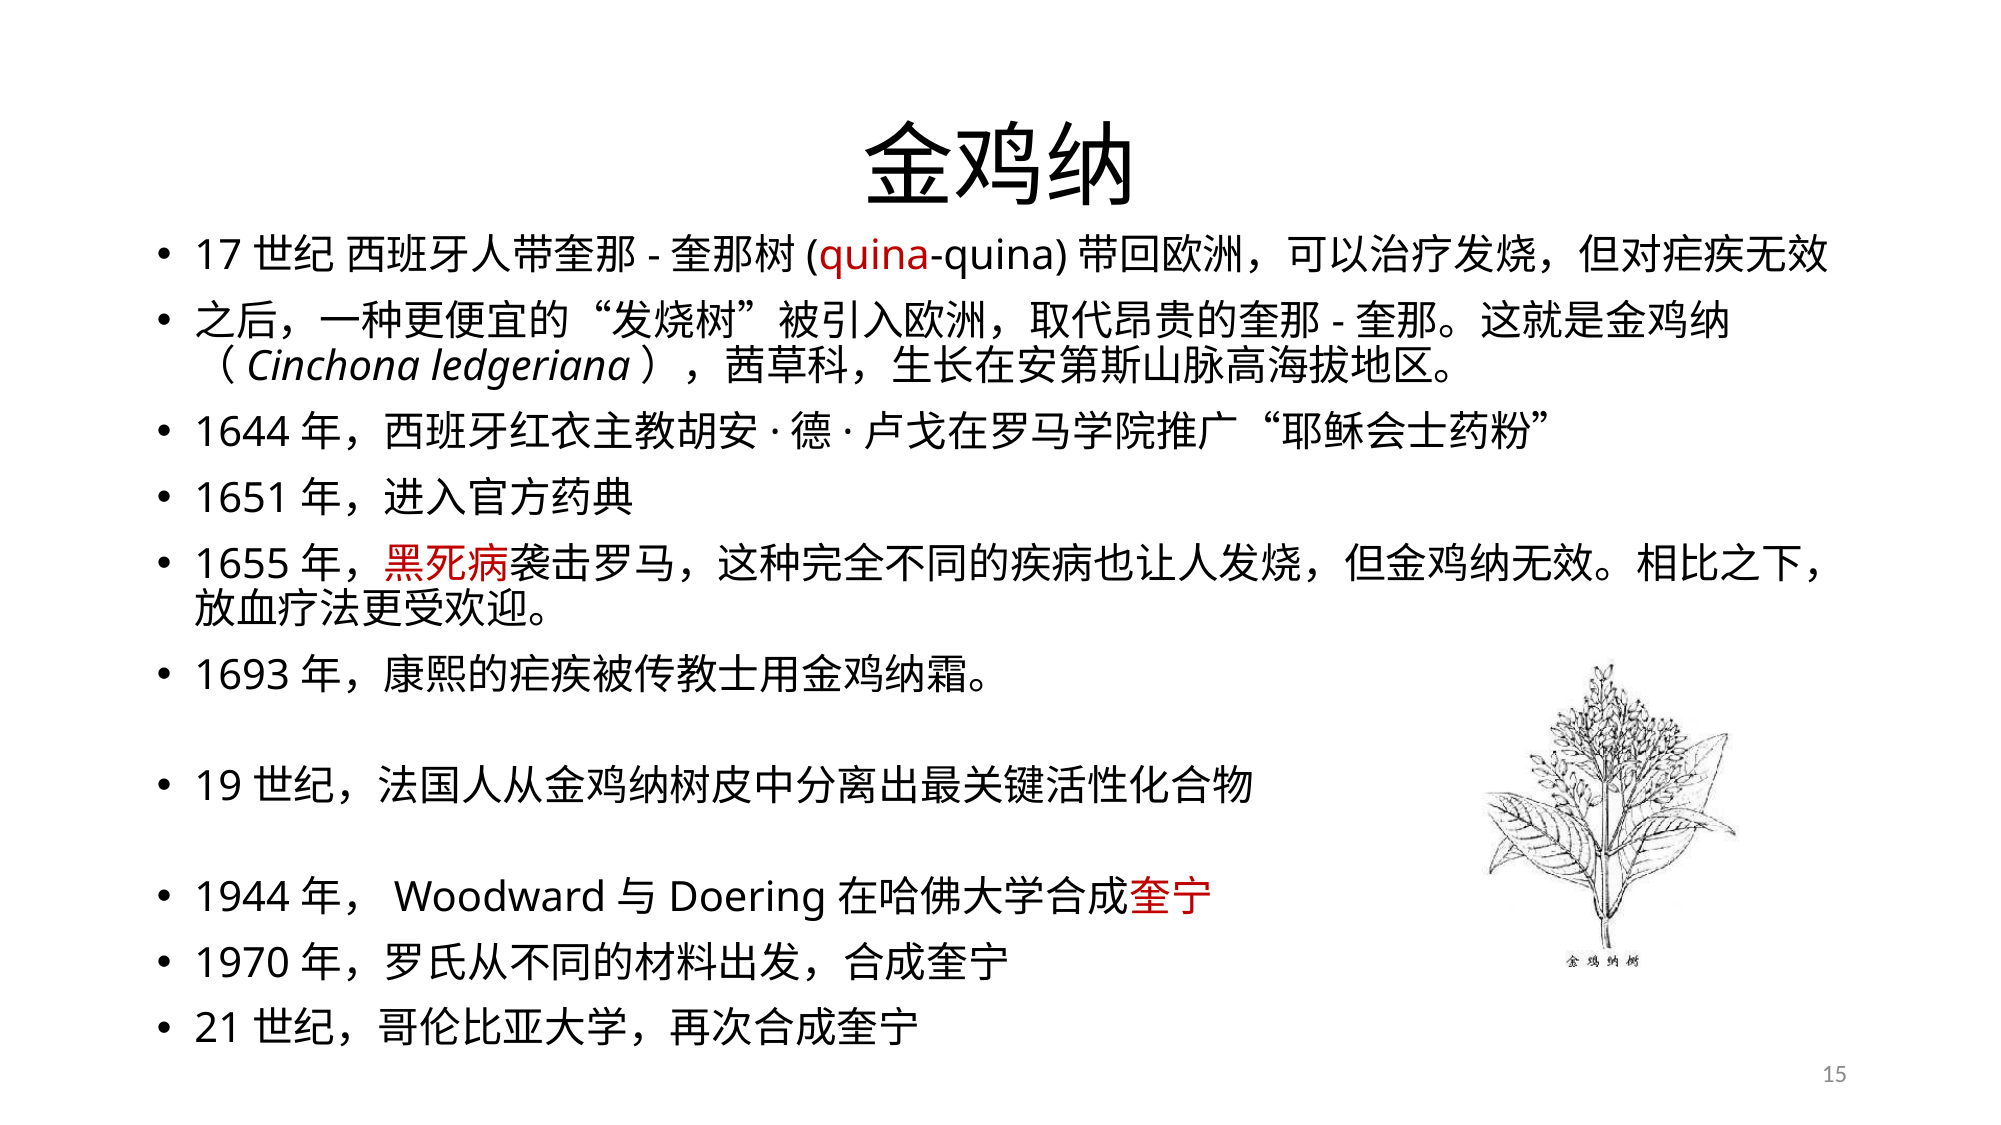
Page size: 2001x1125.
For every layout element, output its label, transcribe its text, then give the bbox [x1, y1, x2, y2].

picture [1482, 658, 1739, 971]
title 金鸡纳 [137, 59, 1863, 278]
slide_number 15 [1412, 1042, 1863, 1103]
list 17世纪 西班牙人带奎那-奎那树(quina-quina)带回欧洲，可以治疗发烧，但对疟疾无效 之后，一种更便宜的“发烧树”被引入欧洲，取代昂贵的奎那-奎那。这就是金鸡纳（Cinchona ledgeriana），茜草科，生长在安第斯山脉高海拔地区。 1644年，西班牙红衣主教胡安·德·卢戈在罗马学院推广“耶稣会士药粉” 1651年，进入官方药典 1655年，黑死病袭击罗马，这种完全不同的疾病也让人发烧，但金鸡纳无效。相比之下，放血疗法更受欢迎。 1693年，康熙的疟疾被传教士用金鸡纳霜。 19世纪，法国人从金鸡纳树皮中分离出最关键活性化合物 1944年，Woodward与Doering在哈佛大学合成奎宁 1970年，罗氏从不同的材料出发，合成奎宁 21世纪，哥伦比亚大学，再次合成奎宁 [141, 226, 1867, 1066]
